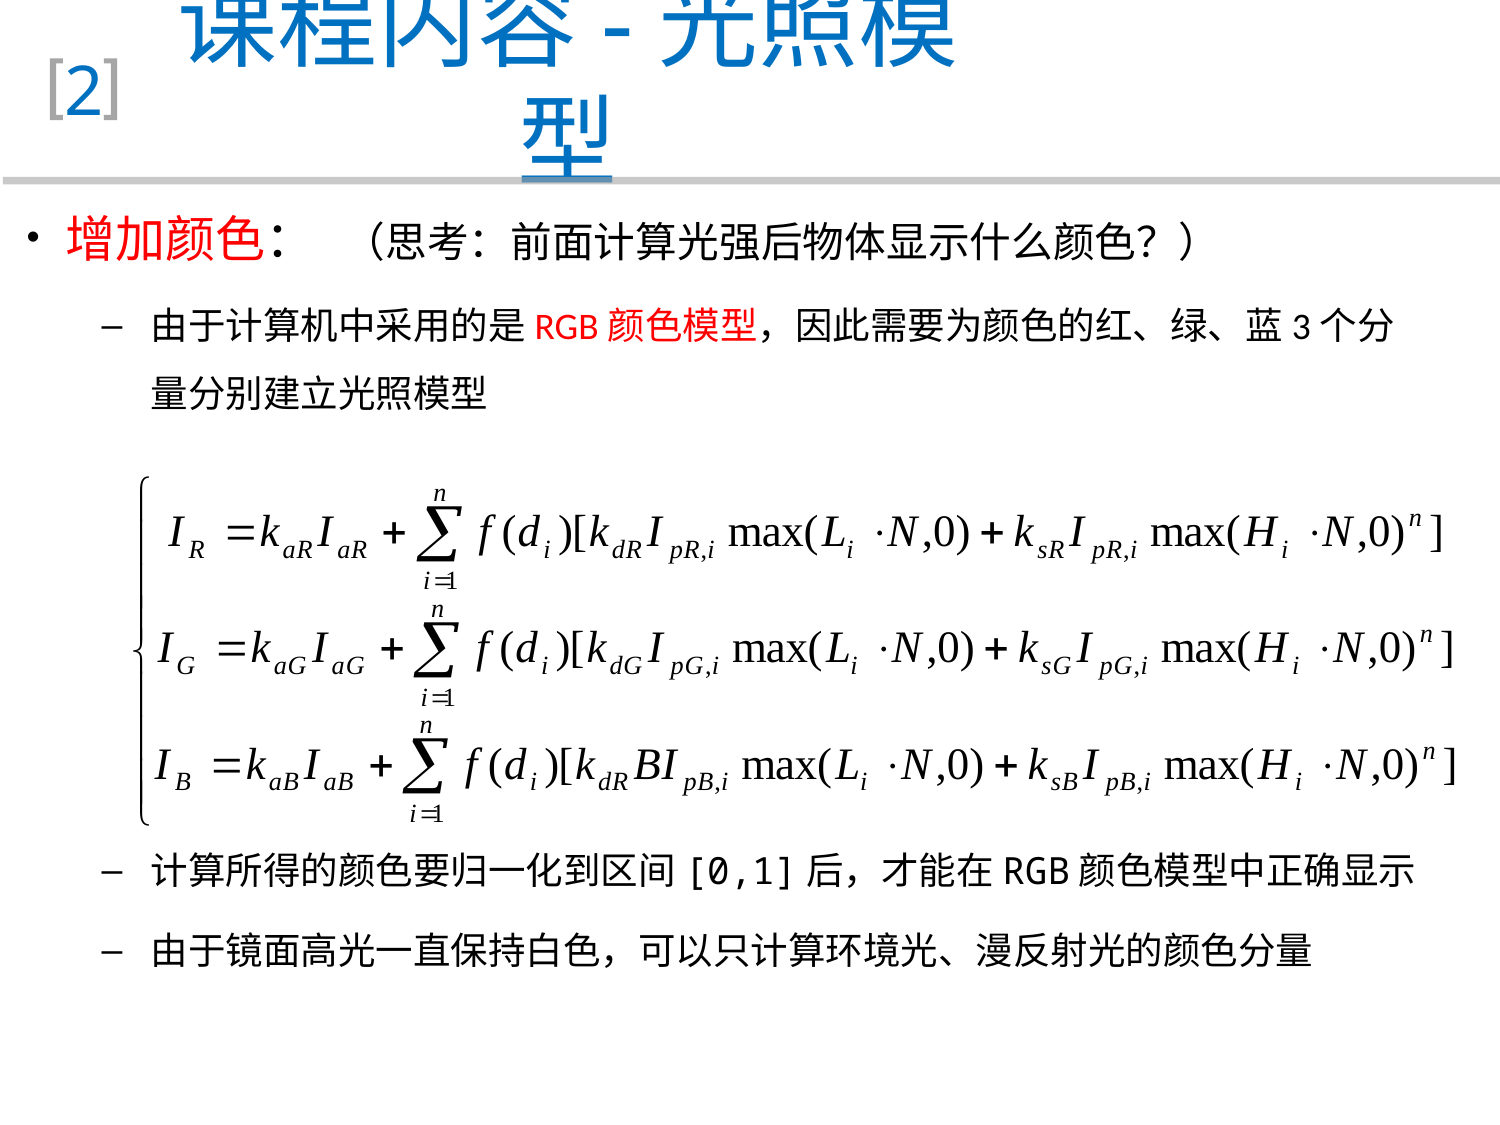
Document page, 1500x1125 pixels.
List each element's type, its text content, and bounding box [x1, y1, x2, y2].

text_box 2 [49, 41, 117, 137]
text_box [103, 58, 117, 121]
text_box [1, 175, 1500, 186]
list 增加颜色： （思考：前面计算光强后物体显示什么颜色？） 由于计算机中采用的是RGB颜色模型，因此需要为颜色的红、绿、蓝3个分量分别建立光照模型 计算所得的颜色要归一化到区间[0,1]后，才能在RGB颜色模型中正确显示 由于镜面高光一直保持白色，可以只计算环境光、漫反射光的颜色分量 [11, 184, 1442, 892]
text_box [49, 58, 63, 121]
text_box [123, 467, 1464, 836]
text_box 课程内容-光照模型 [117, 0, 1019, 175]
